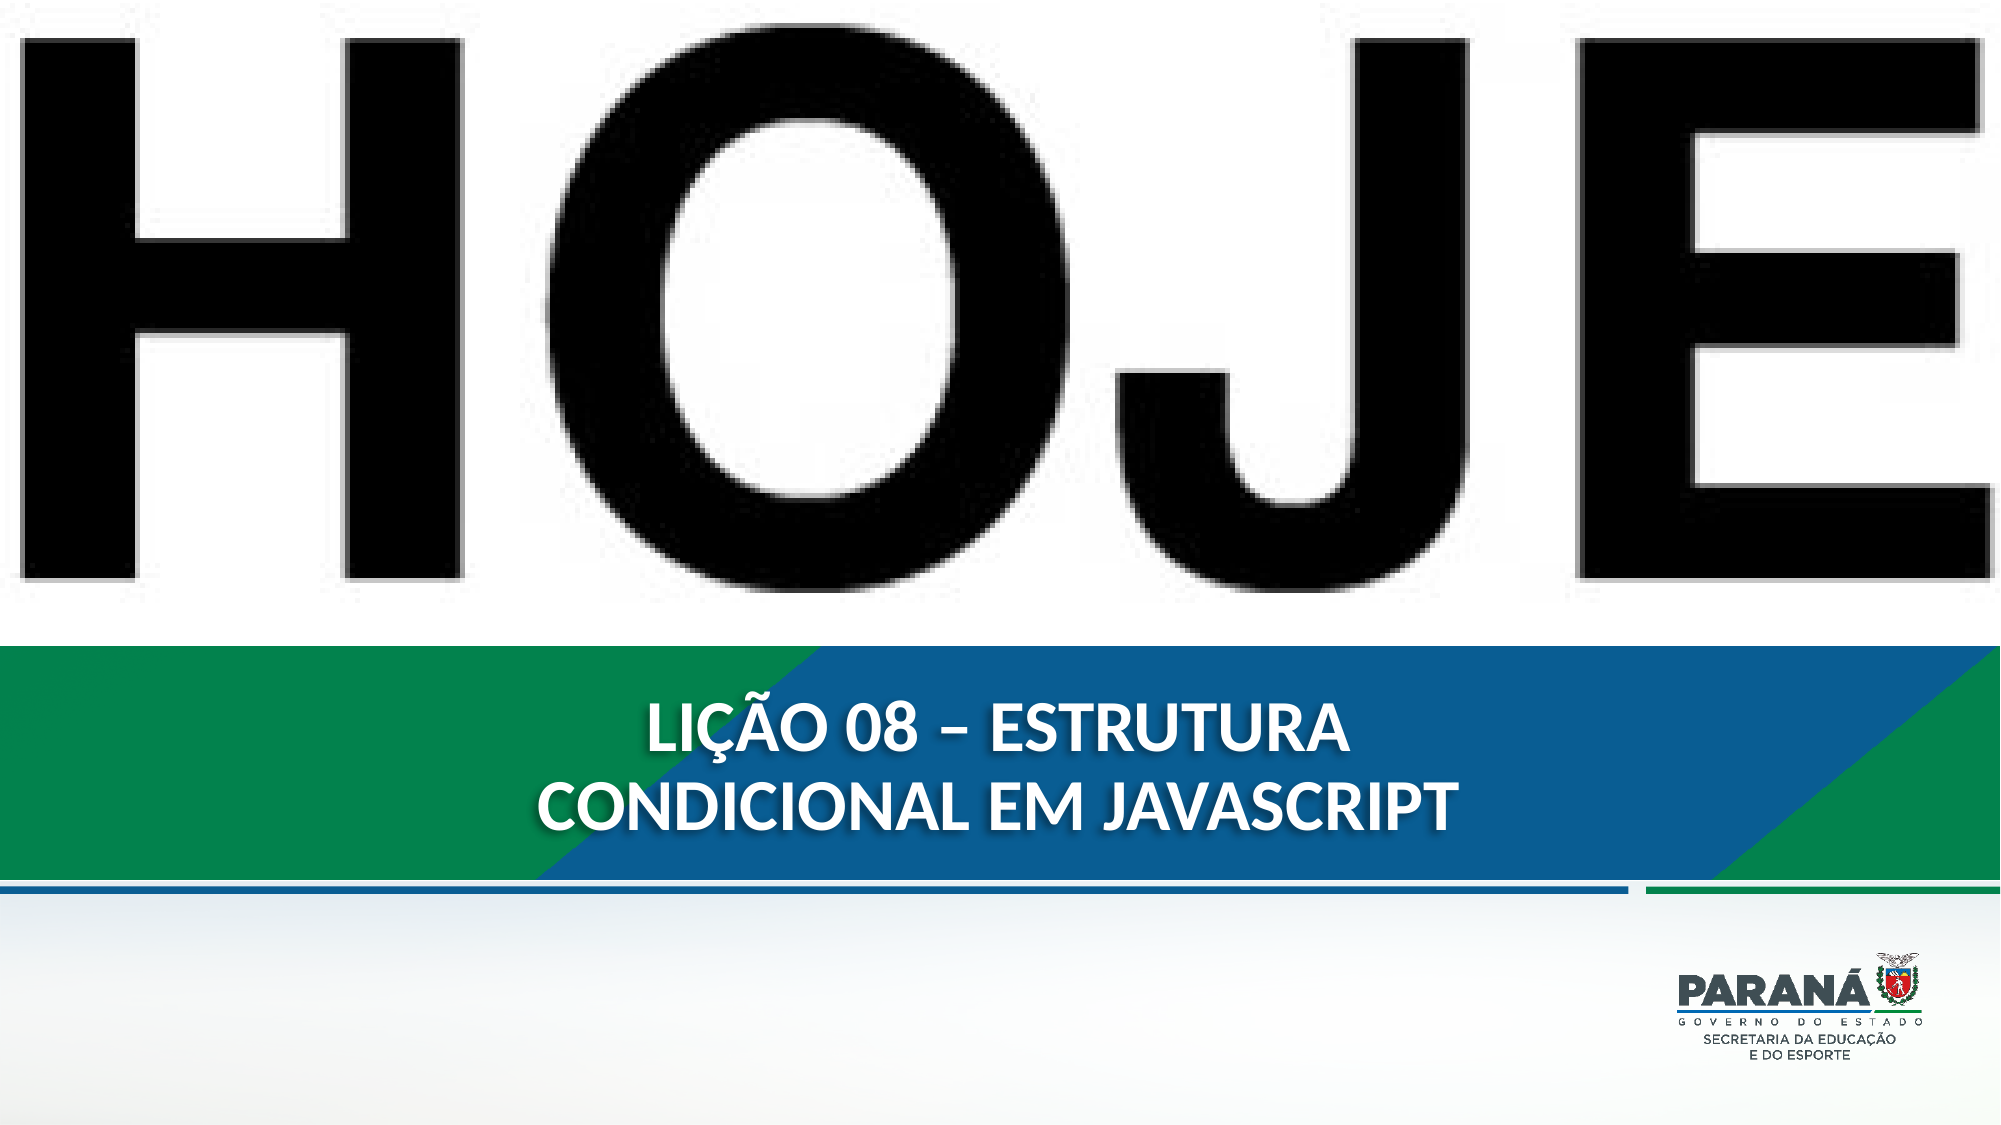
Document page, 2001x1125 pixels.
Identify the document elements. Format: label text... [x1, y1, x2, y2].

picture [0, 881, 2000, 1125]
title LIÇÃO 08 – ESTRUTURA CONDICIONAL EM JAVASCRIPT [477, 657, 1521, 880]
picture [0, 0, 2000, 880]
